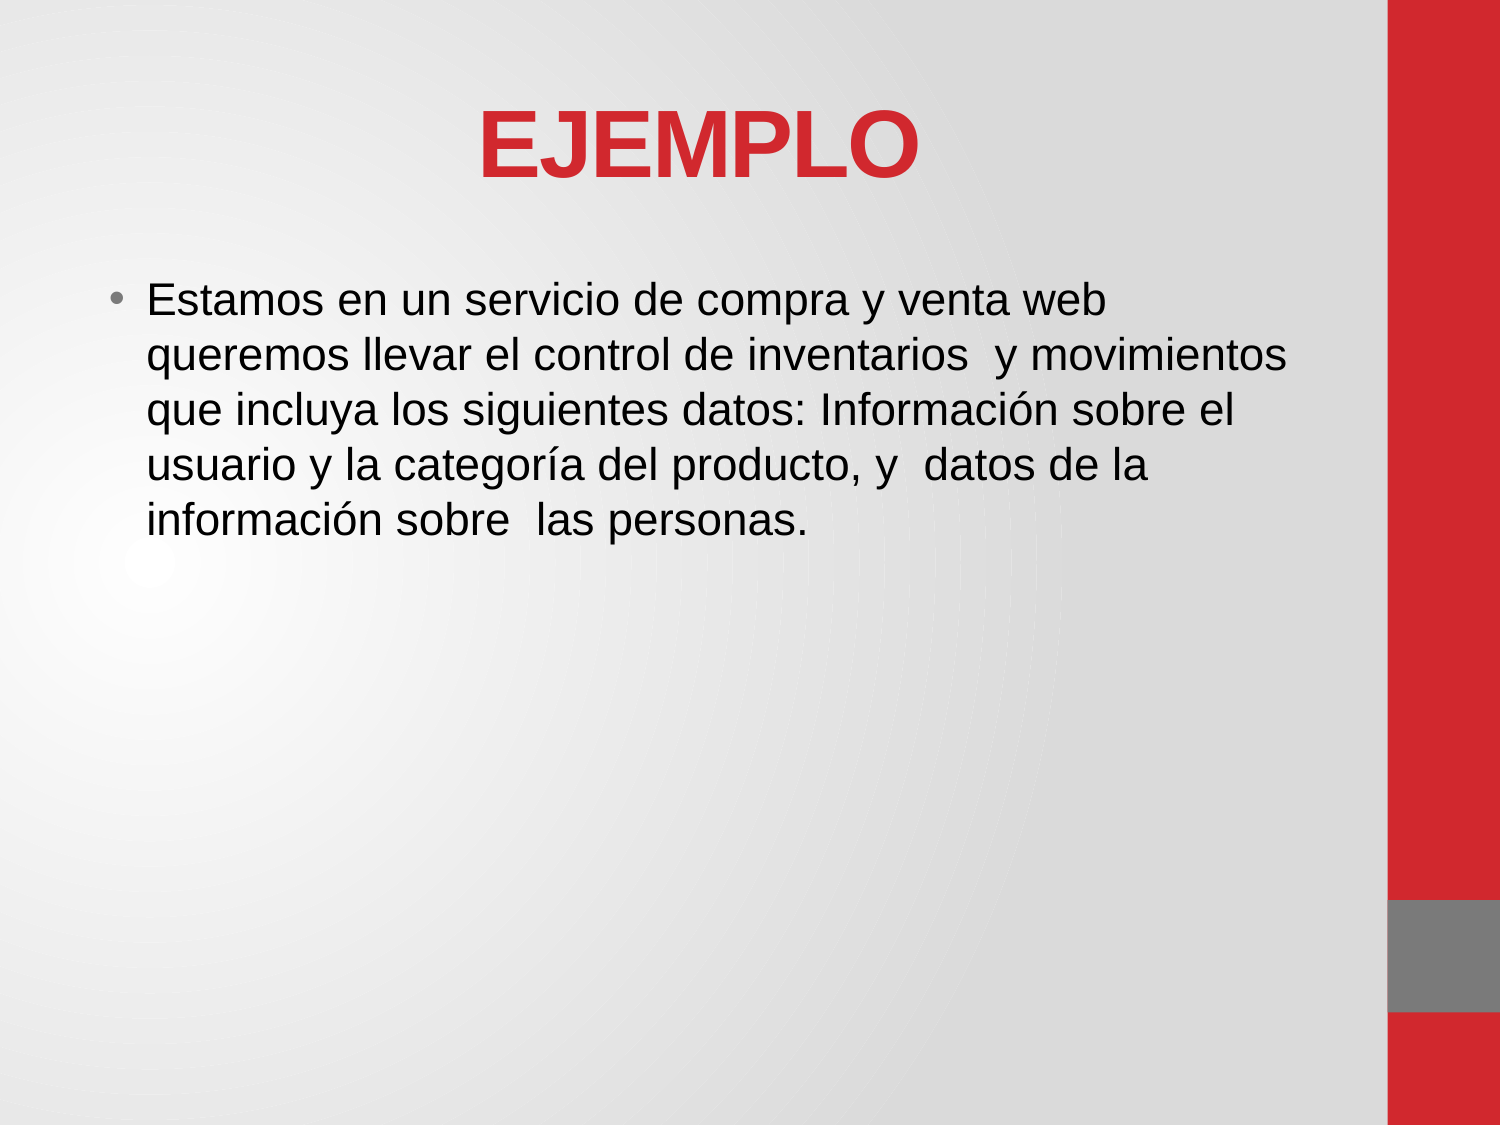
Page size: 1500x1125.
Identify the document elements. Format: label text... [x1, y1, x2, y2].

list Estamos en un servicio de compra y venta web queremos llevar el control de inventarios y movimientos que incluya los siguientes datos: Información sobre el usuario y la categoría del producto, y datos de la información sobre las personas. [75, 262, 1325, 1050]
title EJEMPLO [75, 45, 1325, 233]
